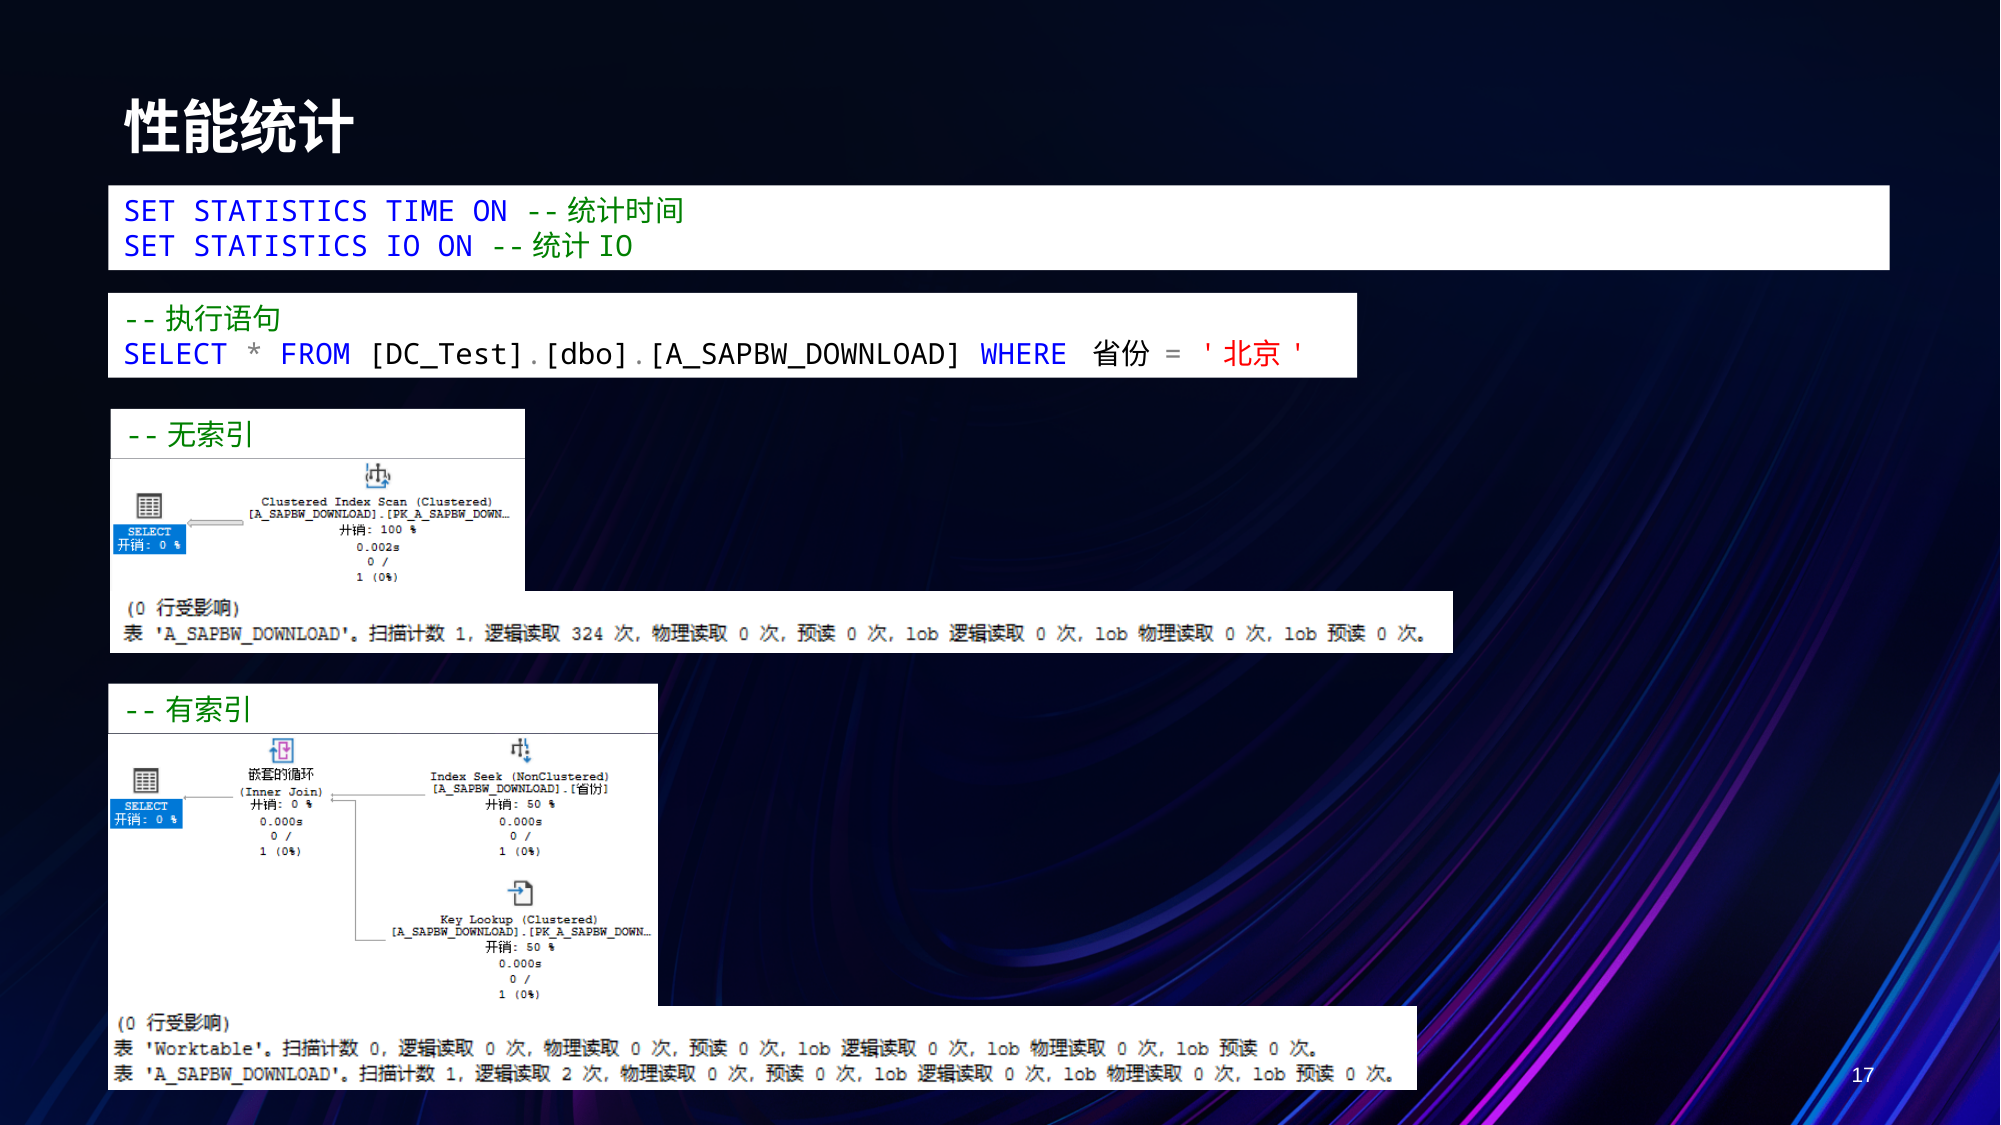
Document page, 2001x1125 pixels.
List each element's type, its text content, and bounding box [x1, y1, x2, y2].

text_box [108, 683, 1417, 1090]
title 性能统计 [108, 90, 1890, 169]
slide_number 17 [1452, 1053, 1890, 1095]
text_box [110, 408, 1453, 653]
text_box SET STATISTICS TIME ON --统计时间 SET STATISTICS IO ON --统计IO [108, 185, 1890, 271]
picture [0, 0, 2000, 1125]
text_box --执行语句 SELECT * FROM [DC_Test].[dbo].[A_SAPBW_DOWNLOAD] WHERE 省份 = '北京' [108, 292, 1358, 378]
